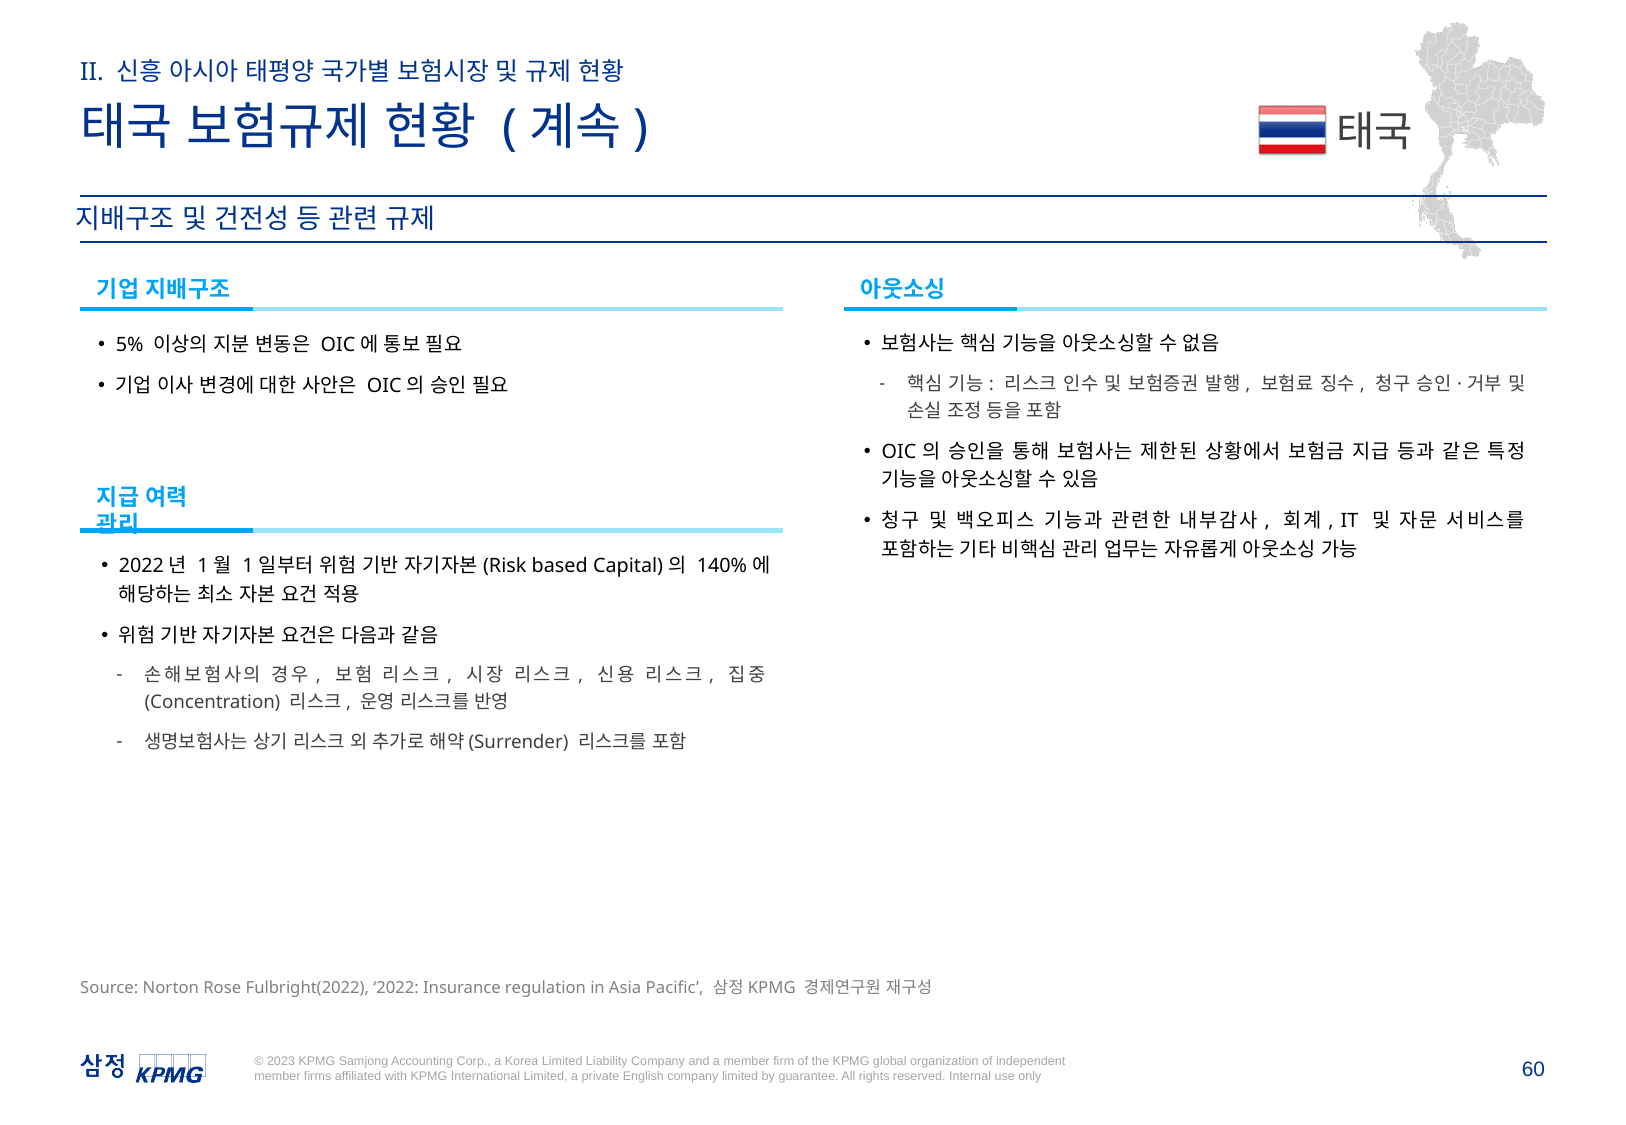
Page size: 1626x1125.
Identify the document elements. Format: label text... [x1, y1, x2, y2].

text_box Source: Norton Rose Fulbright(2022), ‘2022: Insurance regulation in Asia Pacific’, 삼정KPMG 경제연구원 재구성 [80, 964, 1545, 997]
list II. 신흥 아시아 태평양 국가별 보험시장 및 규제 현황 [80, 54, 1253, 85]
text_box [1258, 21, 1579, 260]
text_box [79, 196, 1547, 242]
picture [80, 1054, 206, 1083]
list 태국 보험규제 현황 (계속) [80, 101, 1253, 155]
text_box 아웃소싱 [846, 267, 1014, 307]
text_box 보험사는 핵심 기능을 아웃소싱할 수 없음 핵심 기능: 리스크 인수 및 보험증권 발행, 보험료 징수, 청구 승인·거부 및 손실 조정 등을 포함 OIC의 승인을 통해 보험사는 제한된 상황에서 보험금 지급 등과 같은 특정 기능을 아웃소싱할 수 있음 청구 및 백오피스 기능과 관련한 내부감사, 회계, IT 및 자문 서비스를 포함하는 기타 비핵심 관리 업무는 자유롭게 아웃소싱 가능 [858, 317, 1532, 566]
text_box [79, 266, 784, 759]
